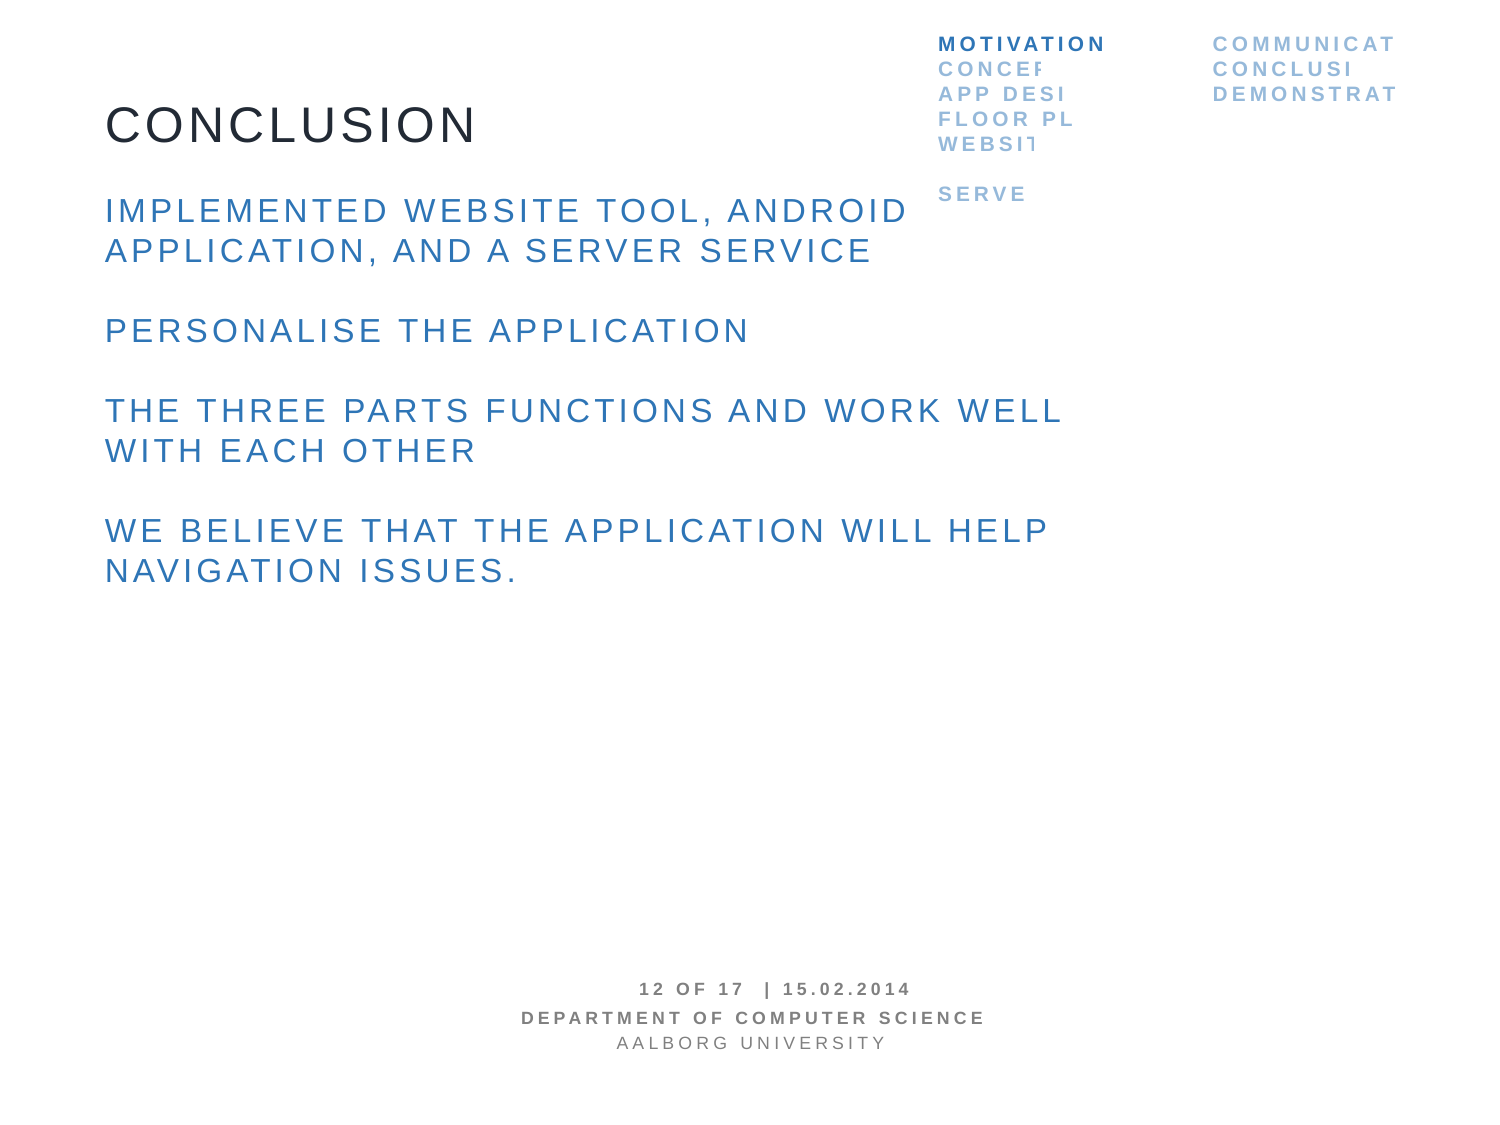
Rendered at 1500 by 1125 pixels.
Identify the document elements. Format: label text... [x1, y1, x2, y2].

text_box implemented website tool, android application, and a server service Personalise the application The three parts functions and work well with each other WE believe that the application will help navigation issues. [102, 189, 1125, 858]
text_box Conclusion [102, 92, 921, 153]
text_box Motivation concept App design Floor plan Website Server communication conclusion demonstration [921, 22, 1500, 234]
text_box 12 OF 17 | 15.02.2014 [416, 976, 1130, 1000]
text_box Department of computer science AALBORG UNIVERSITy [449, 1006, 1055, 1056]
